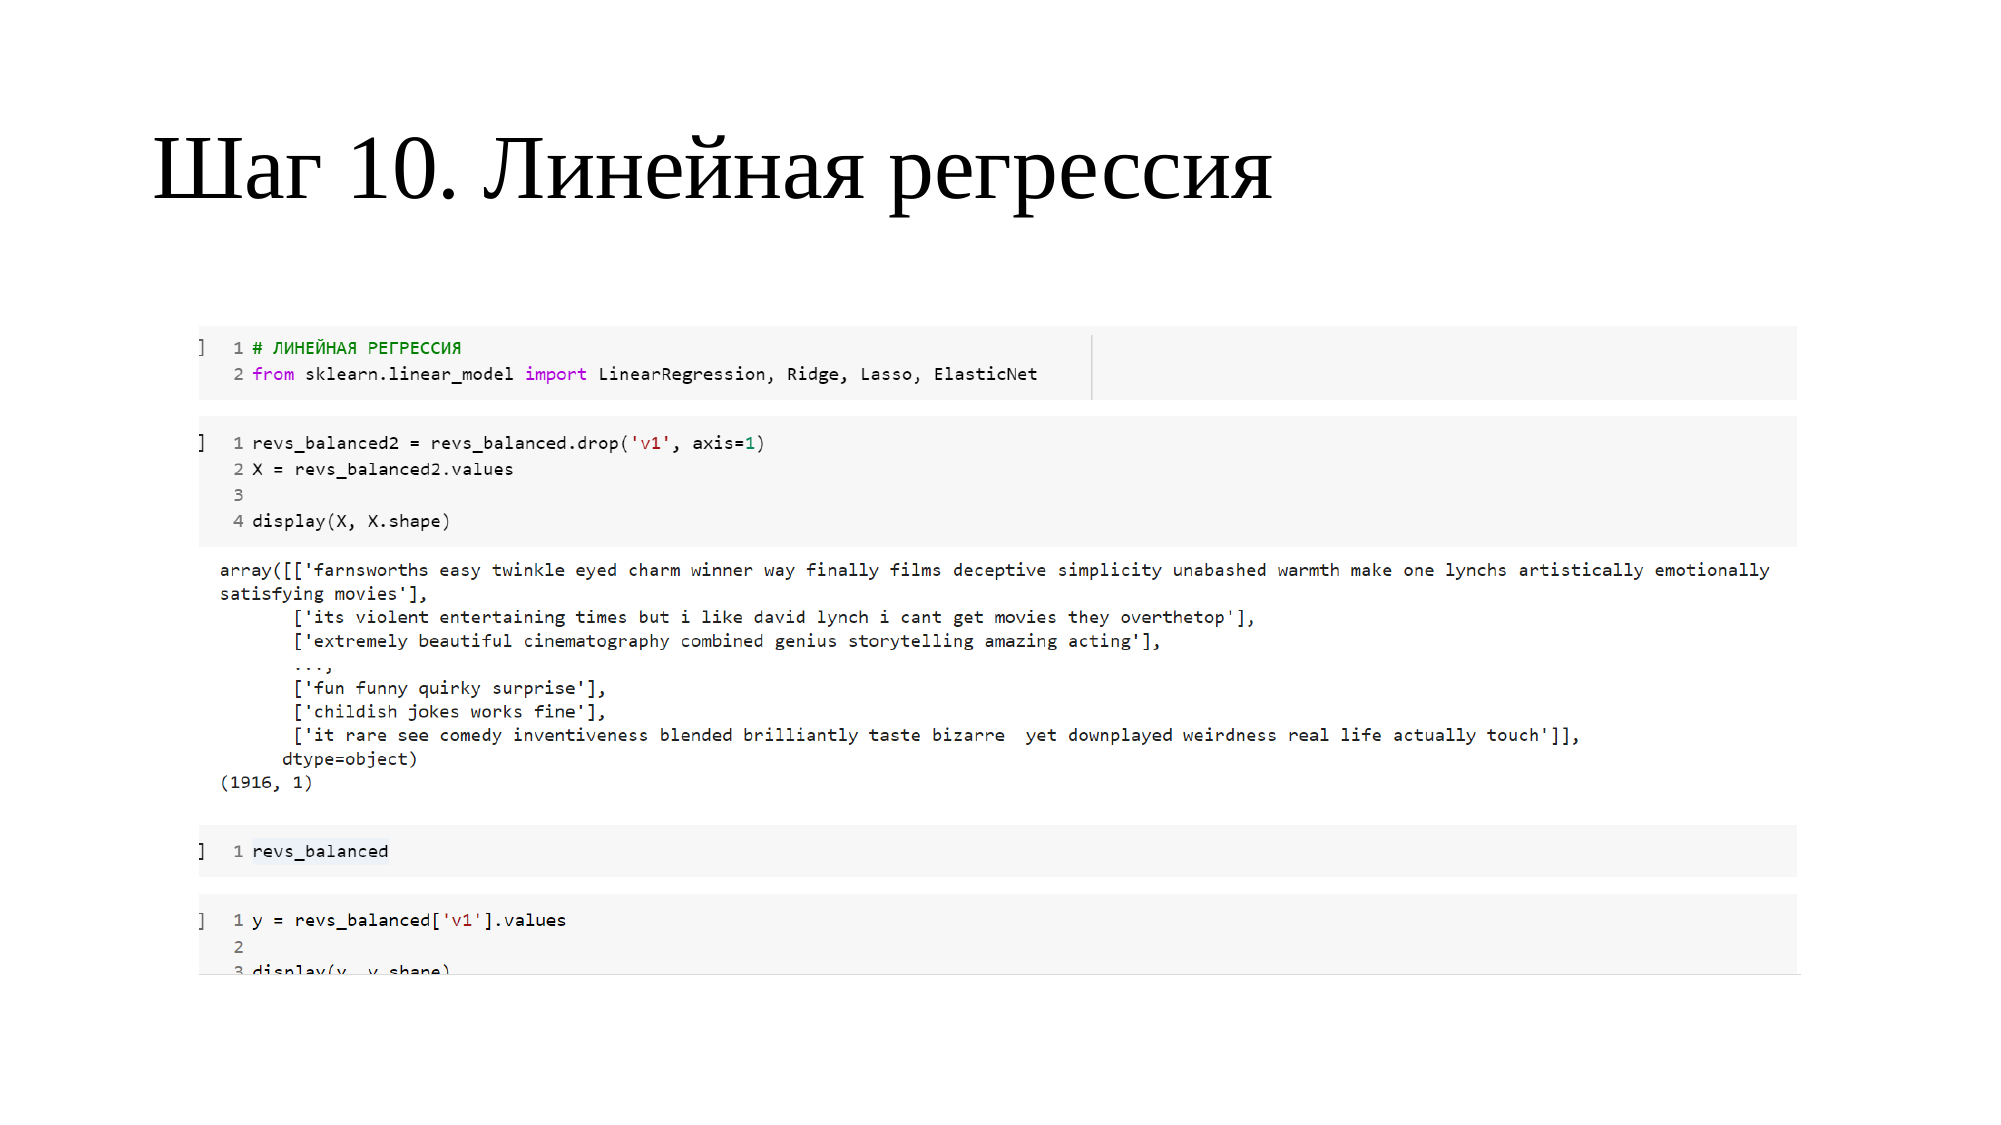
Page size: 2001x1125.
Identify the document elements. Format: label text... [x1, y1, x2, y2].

title Шаг 10. Линейная регрессия [137, 59, 1863, 278]
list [199, 326, 1801, 975]
